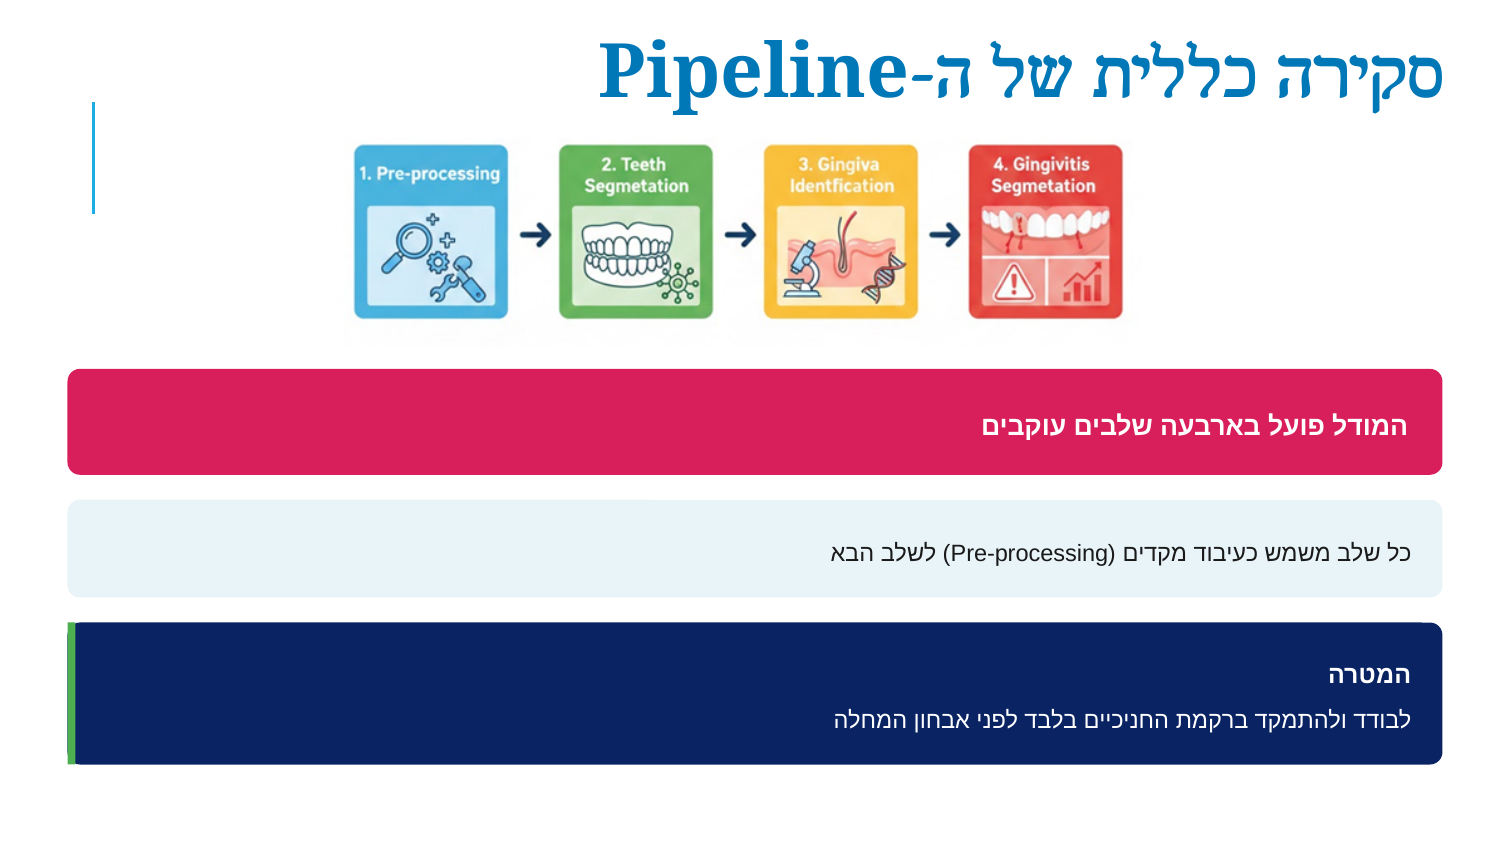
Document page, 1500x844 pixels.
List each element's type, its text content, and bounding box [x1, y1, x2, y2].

text_box המטרה [80, 653, 1412, 689]
picture [336, 137, 1148, 348]
text_box [67, 626, 71, 761]
text_box [72, 622, 1443, 765]
text_box לבודד ולהתמקד ברקמת החניכיים בלבד לפני אבחון המחלה [80, 698, 1412, 734]
text_box המודל פועל בארבעה שלבים עוקבים [75, 403, 1409, 441]
text_box [67, 499, 1443, 598]
text_box כל שלב משמש כעיבוד מקדים (Pre-processing) לשלב הבא [72, 531, 1412, 567]
text_box סקירה כללית של ה-Pipeline [526, 0, 1478, 129]
text_box [67, 368, 1443, 475]
